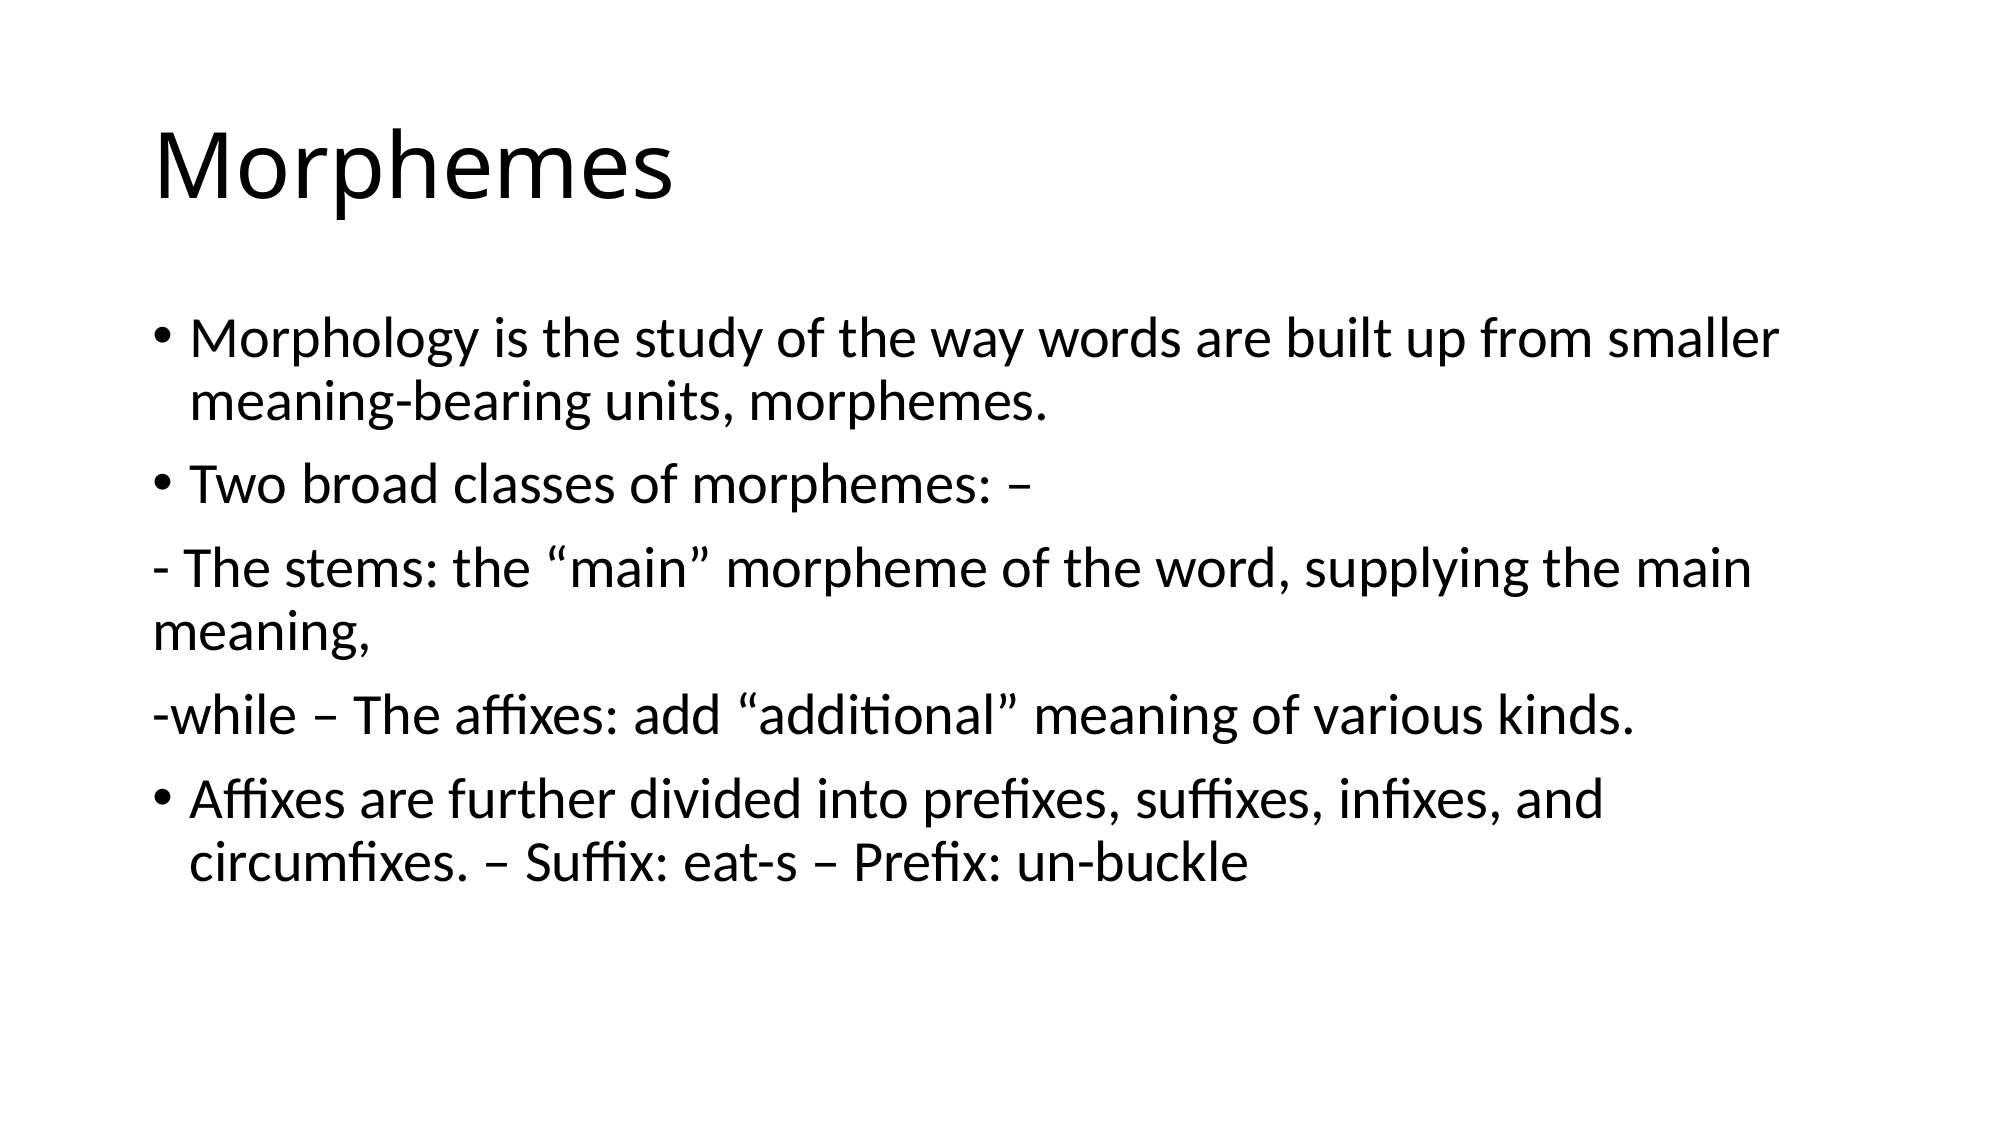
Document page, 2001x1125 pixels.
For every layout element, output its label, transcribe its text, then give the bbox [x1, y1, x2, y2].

title Morphemes [137, 59, 1863, 278]
list Morphology is the study of the way words are built up from smaller meaning-bearing units, morphemes. Two broad classes of morphemes: – - The stems: the “main” morpheme of the word, supplying the main meaning, -while – The affixes: add “additional” meaning of various kinds. Affixes are further divided into prefixes, suffixes, infixes, and circumfixes. – Suffix: eat-s – Prefix: un-buckle [137, 299, 1863, 1014]
